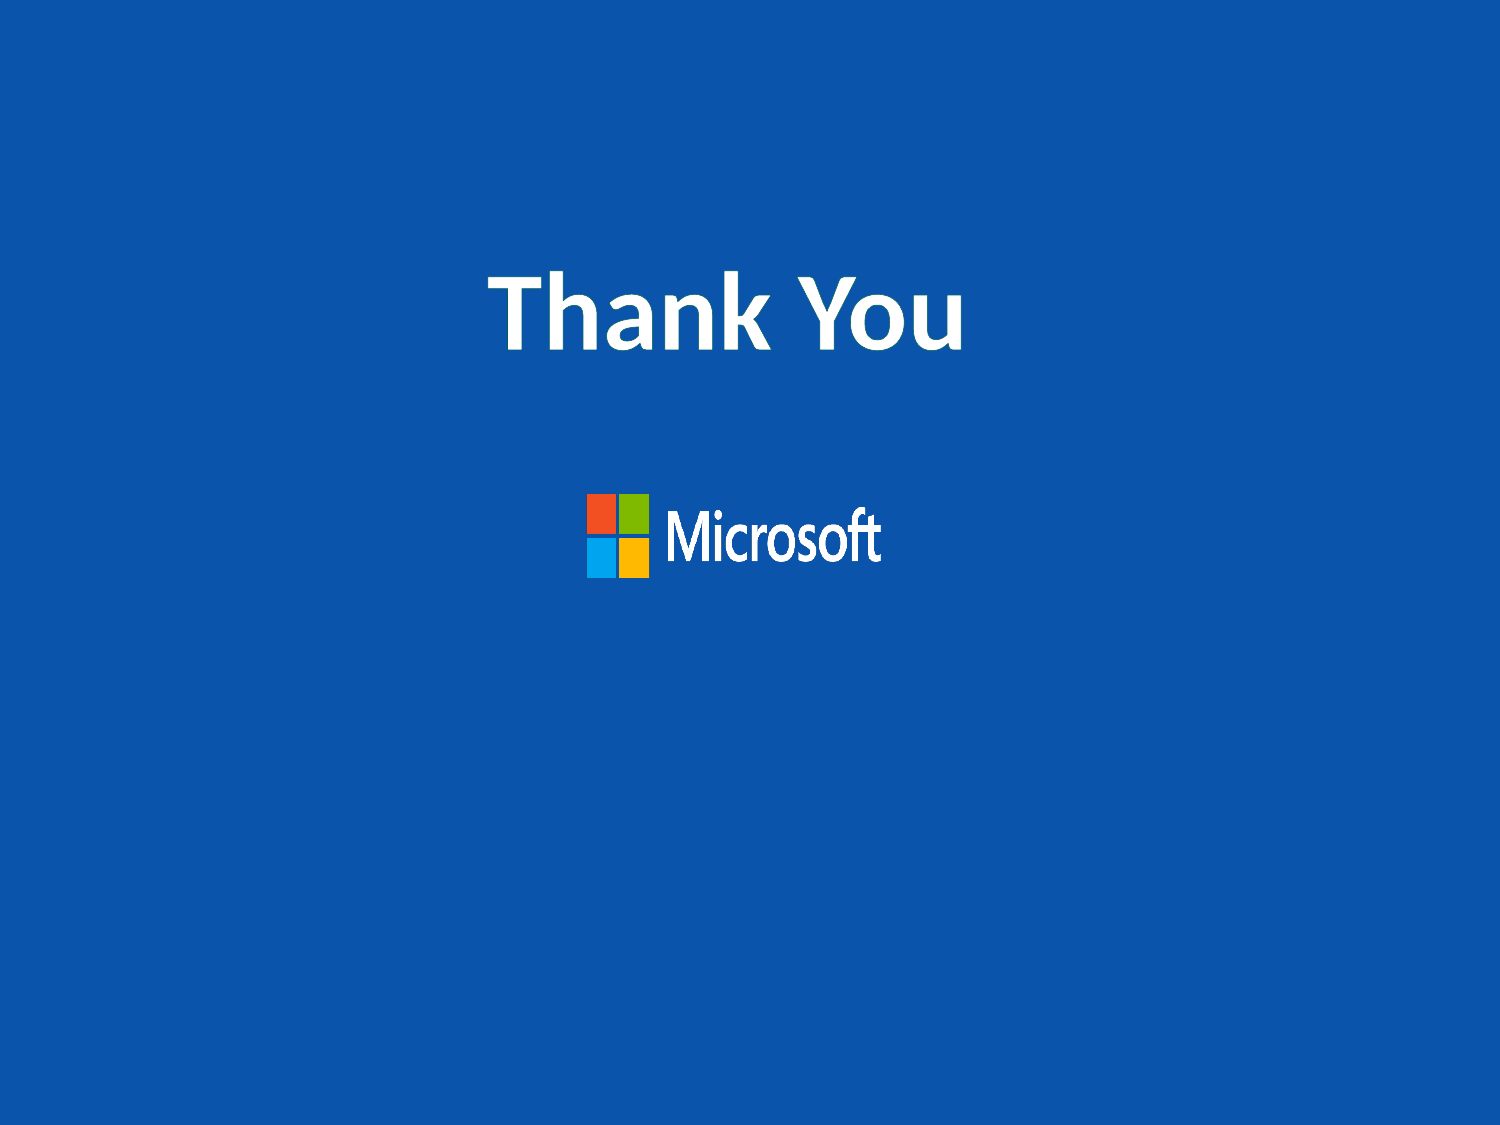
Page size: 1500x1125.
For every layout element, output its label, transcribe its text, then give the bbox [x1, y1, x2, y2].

picture [545, 443, 921, 628]
text_box Thank You [471, 229, 984, 380]
